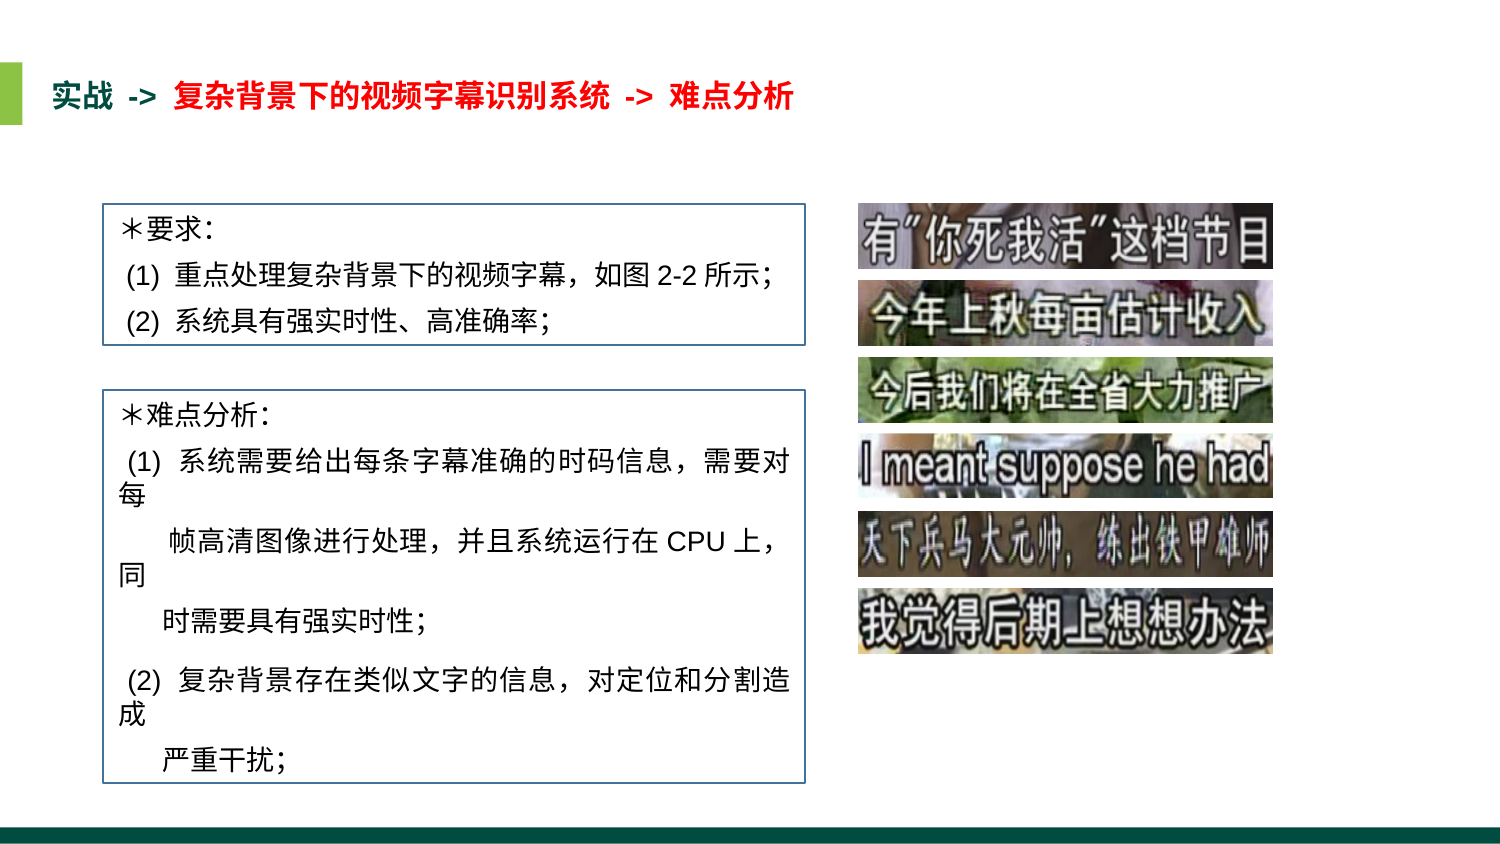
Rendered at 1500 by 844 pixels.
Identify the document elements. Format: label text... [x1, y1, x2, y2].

text_box [0, 61, 23, 126]
text_box ＊要求： (1) 重点处理复杂背景下的视频字幕，如图2-2所示； (2) 系统具有强实时性、高准确率； [103, 203, 806, 345]
text_box [0, 826, 1500, 844]
text_box ＊难点分析： (1) 系统需要给出每条字幕准确的时码信息，需要对每 帧高清图像进行处理，并且系统运行在CPU上，同 时需要具有强实时性； (2) 复杂背景存在类似文字的信息，对定位和分割造成 严重干扰； [103, 390, 806, 784]
picture [858, 432, 1273, 498]
picture [858, 510, 1273, 577]
text_box 实战 -> 复杂背景下的视频字幕识别系统 -> 难点分析 [36, 69, 814, 122]
picture [858, 203, 1273, 269]
picture [858, 280, 1273, 346]
picture [858, 588, 1273, 654]
picture [858, 357, 1273, 423]
